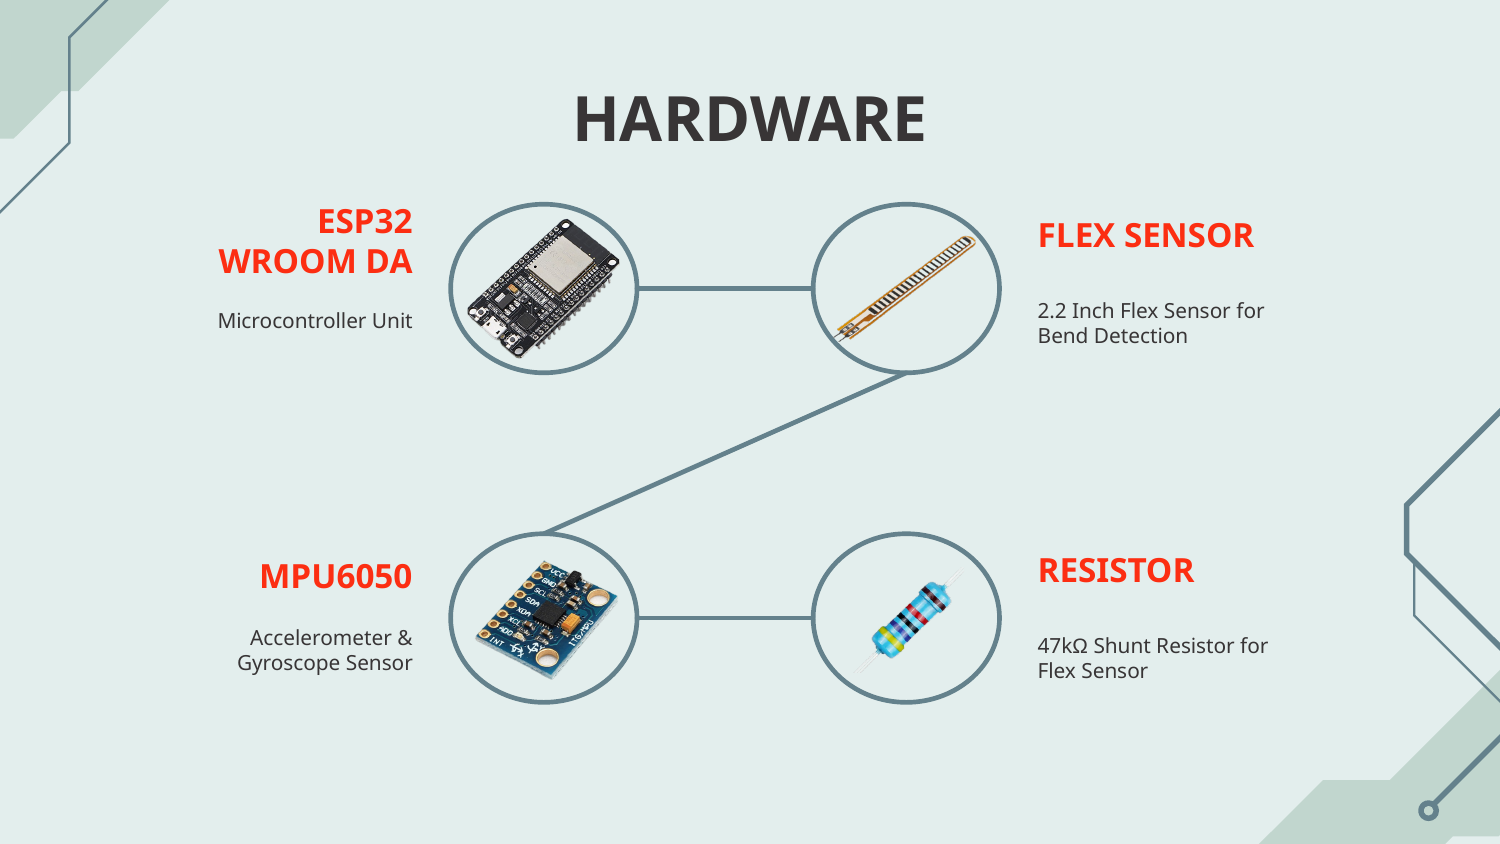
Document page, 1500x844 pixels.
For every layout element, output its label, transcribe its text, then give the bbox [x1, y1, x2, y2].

text_box [626, 248, 637, 329]
text_box [850, 204, 963, 221]
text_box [543, 372, 907, 534]
subtitle 2.2 Inch Flex Sensor for Bend Detection [1022, 272, 1297, 373]
text_box [450, 248, 462, 329]
text_box [478, 533, 610, 558]
text_box [813, 533, 1000, 703]
text_box [813, 250, 823, 327]
text_box [450, 567, 469, 669]
subtitle Microcontroller Unit [159, 277, 428, 362]
text_box [493, 689, 595, 703]
subtitle FLEX SENSOR [1022, 198, 1297, 271]
text_box [496, 204, 592, 216]
text_box [852, 357, 961, 373]
subtitle MPU6050 [159, 544, 428, 607]
text_box [623, 573, 637, 663]
picture [474, 559, 619, 681]
text_box [509, 367, 578, 373]
subtitle 47kΩ Shunt Resistor for Flex Sensor [1022, 607, 1297, 708]
subtitle Accelerometer & Gyroscope Sensor [159, 607, 428, 692]
text_box [986, 244, 1000, 333]
title HARDWARE [118, 63, 1382, 161]
picture [467, 218, 621, 359]
subtitle ESP32 WROOM DA [159, 203, 428, 277]
subtitle RESISTOR [1022, 533, 1297, 606]
picture [850, 567, 965, 673]
picture [828, 222, 982, 348]
